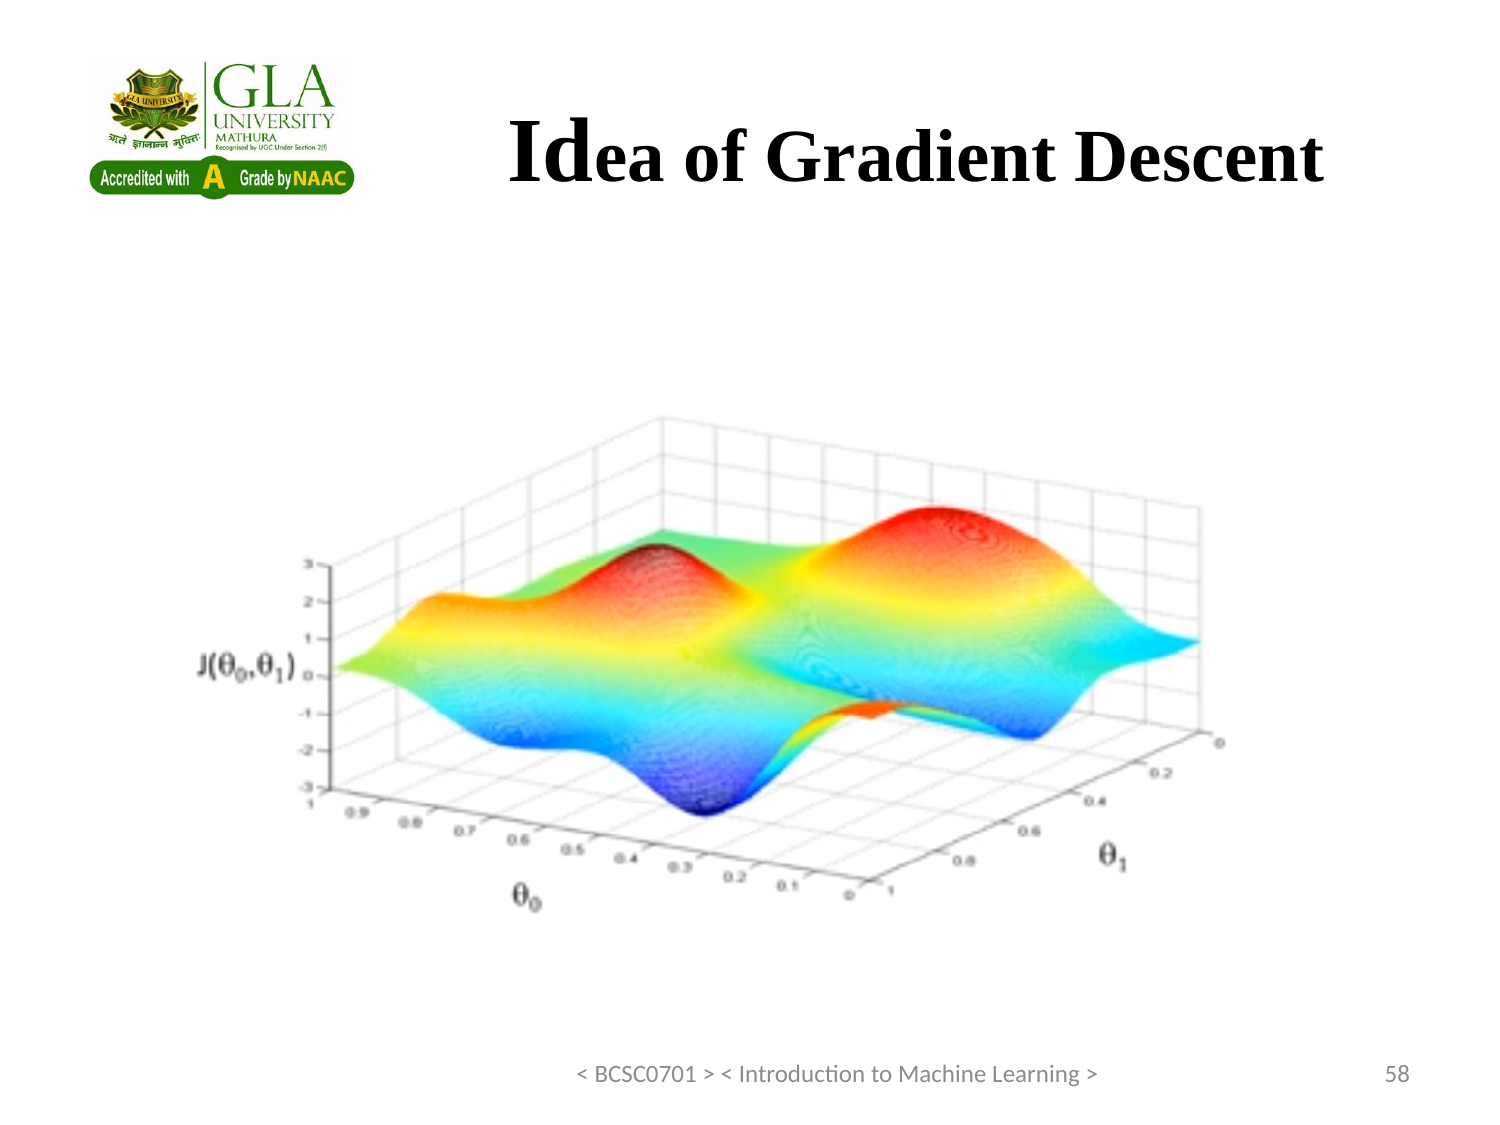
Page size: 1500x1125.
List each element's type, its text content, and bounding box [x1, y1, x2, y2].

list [111, 302, 1389, 961]
footer < BCSC0701 > < Introduction to Machine Learning > [512, 1042, 1074, 1103]
picture [88, 58, 355, 202]
title Idea of Gradient Descent [407, 45, 1425, 244]
slide_number 58 [1074, 1042, 1425, 1103]
